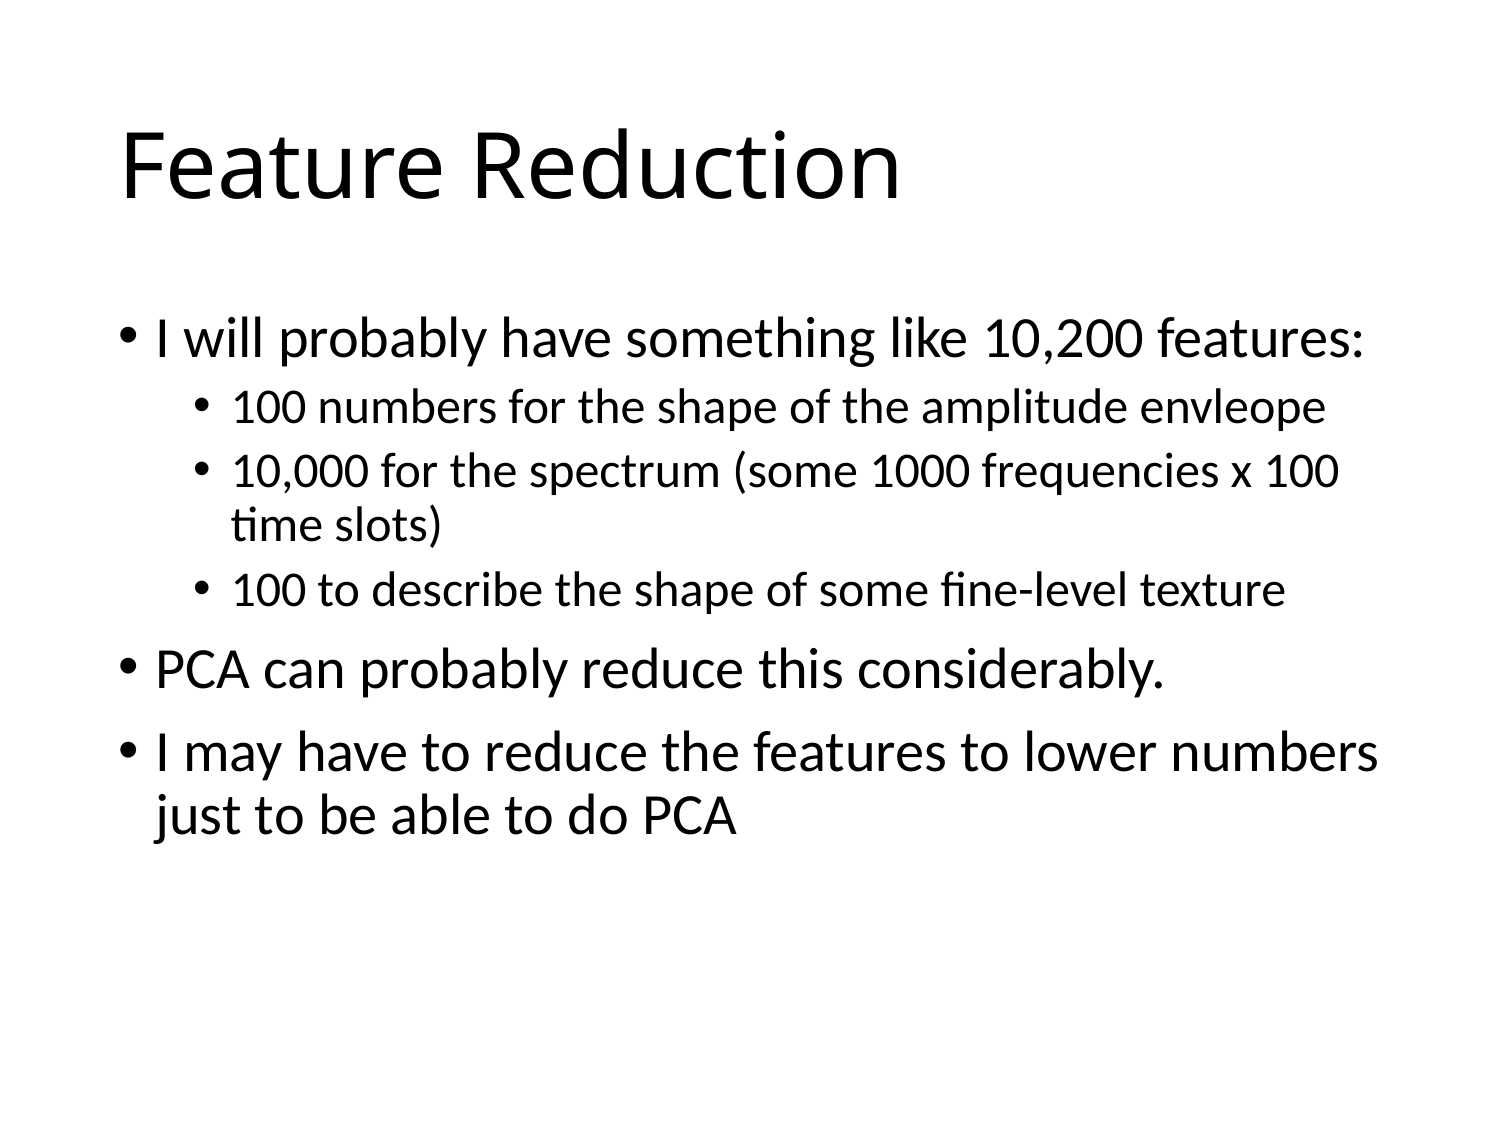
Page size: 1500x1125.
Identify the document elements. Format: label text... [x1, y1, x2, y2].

list I will probably have something like 10,200 features: 100 numbers for the shape of the amplitude envleope 10,000 for the spectrum (some 1000 frequencies x 100 time slots) 100 to describe the shape of some fine-level texture PCA can probably reduce this considerably. I may have to reduce the features to lower numbers just to be able to do PCA [103, 299, 1397, 1014]
title Feature Reduction [103, 59, 1397, 278]
